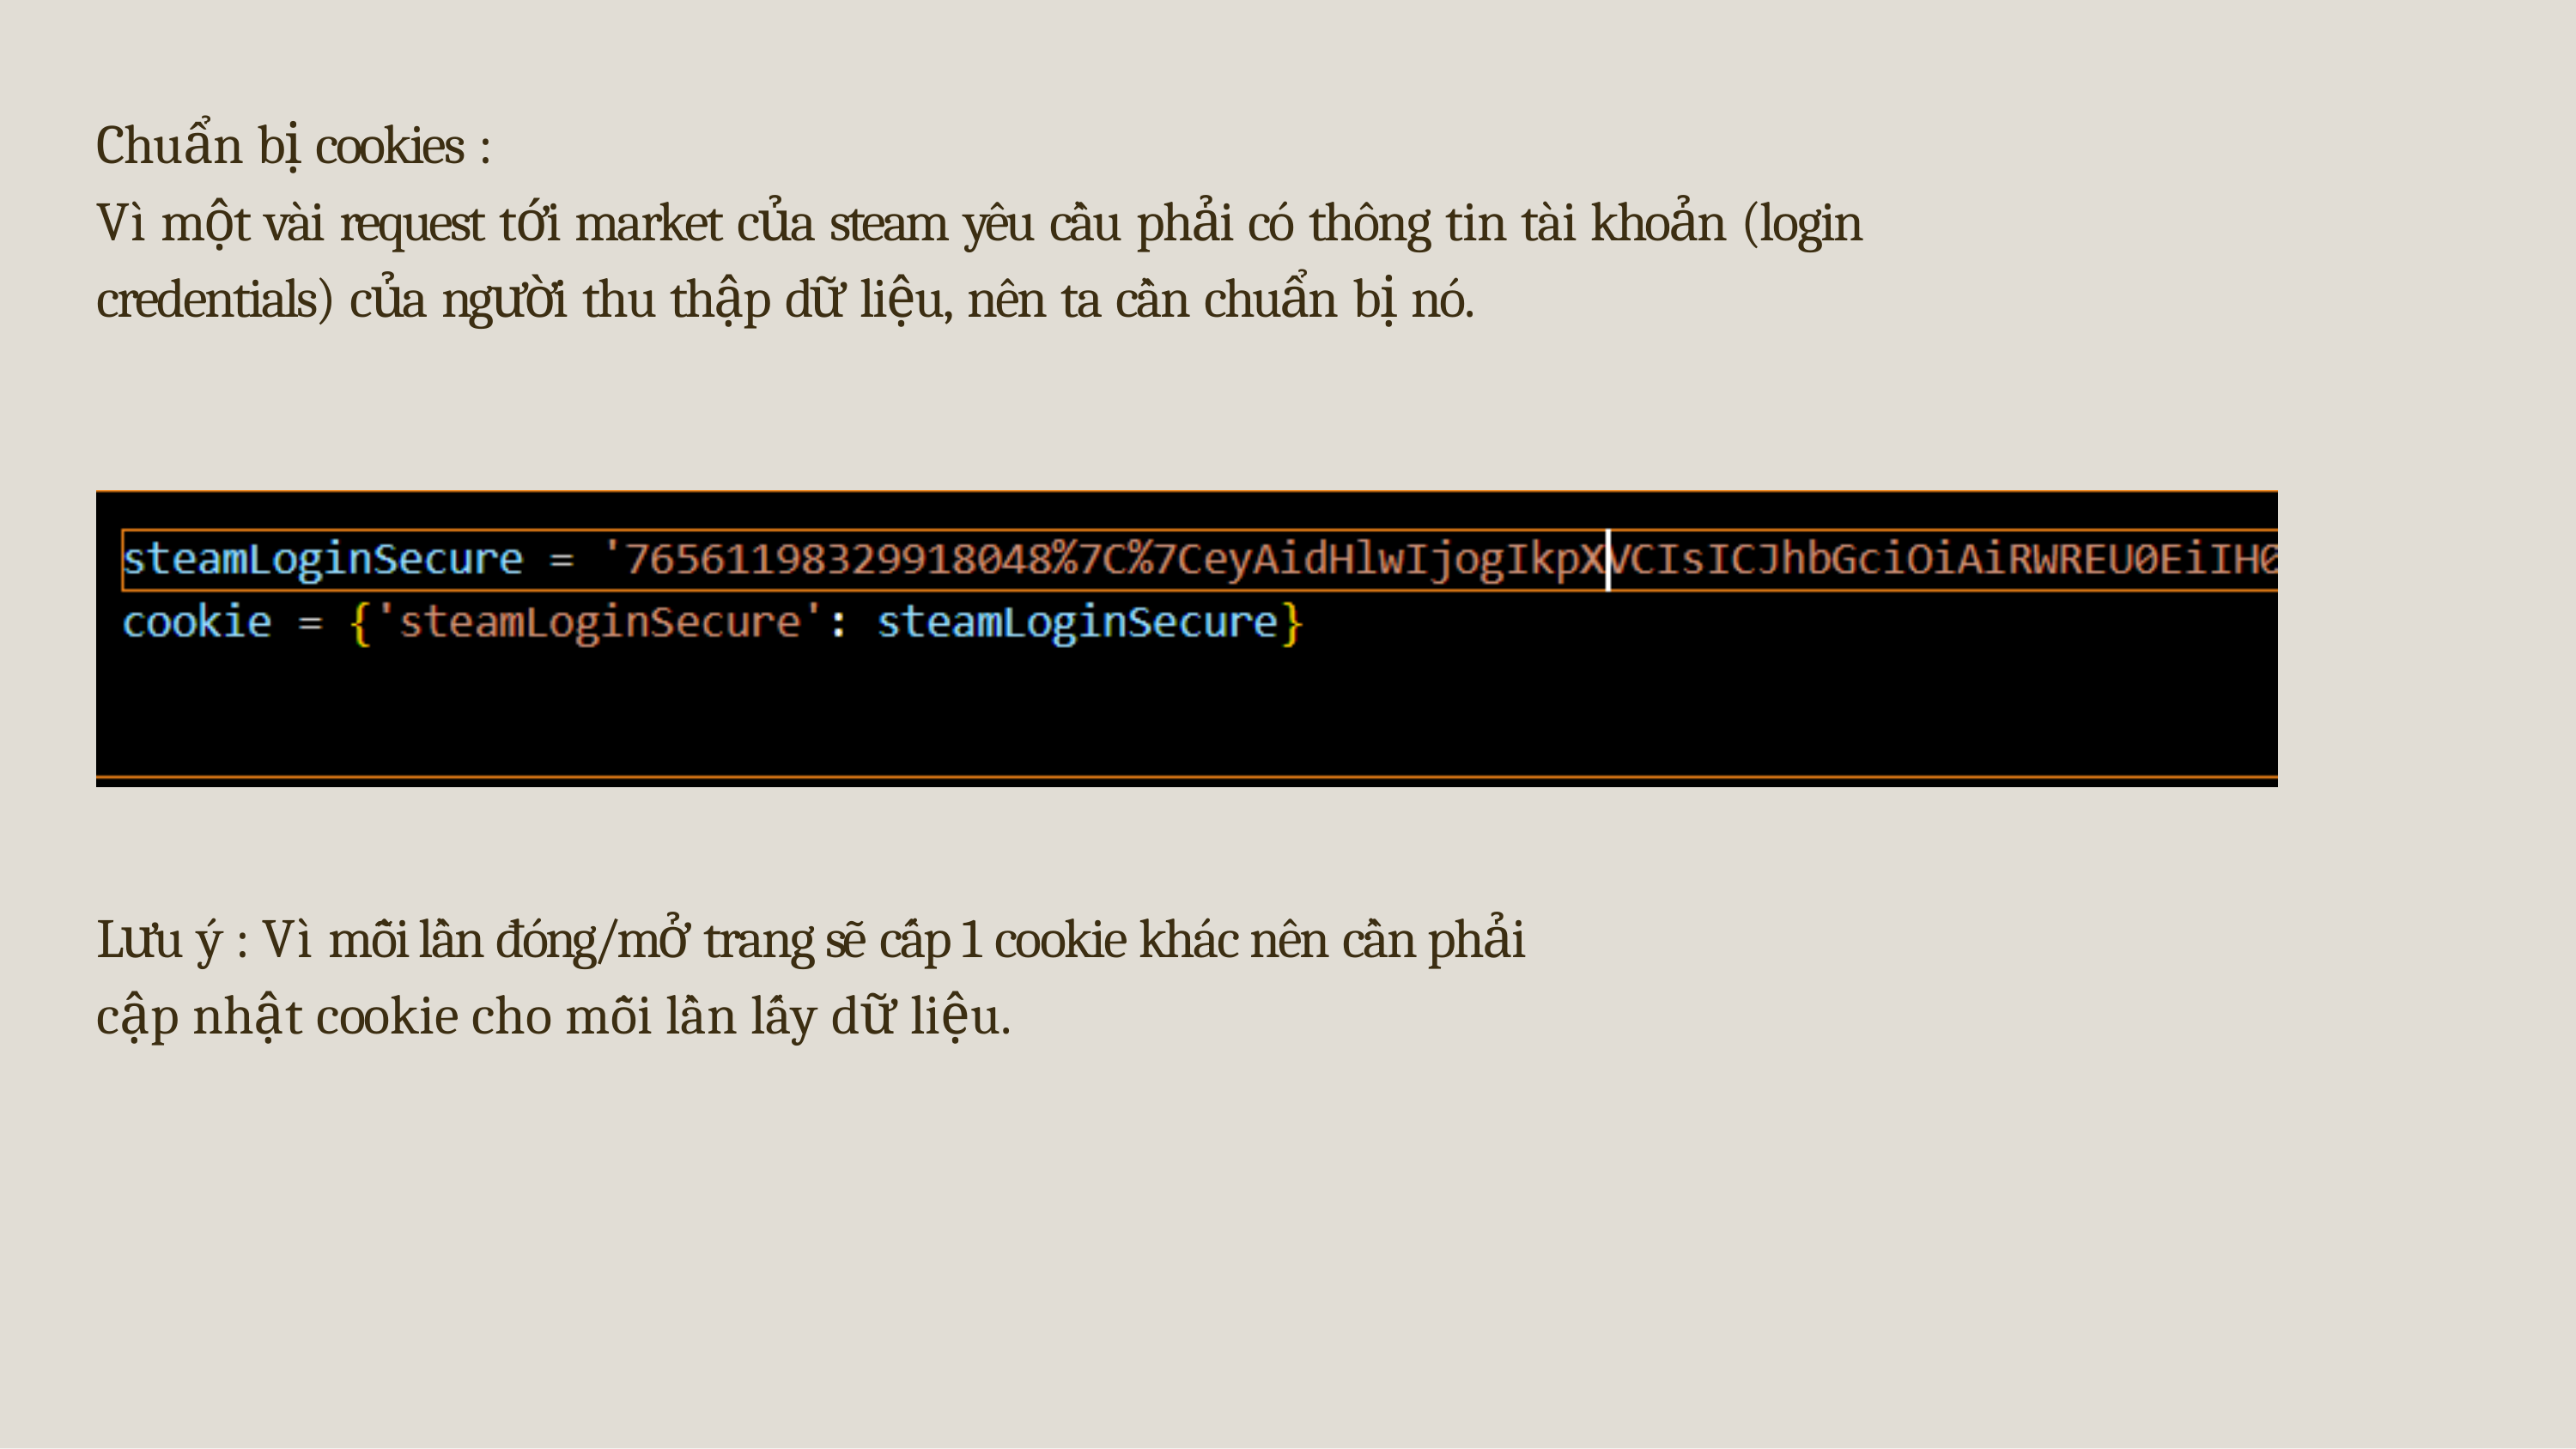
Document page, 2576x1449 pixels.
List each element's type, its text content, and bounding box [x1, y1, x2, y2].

text_box Chuẩn bị cookies : Vì một vài request tới market của steam yêu cầu phải có thông tin tài khoản (login credentials) của người thu thập dữ liệu, nên ta cần chuẩn bị nó. [94, 94, 1886, 329]
text_box Lưu ý : Vì mỗi lần đóng/mở trang sẽ cấp 1 cookie khác nên cần phải cập nhật cookie cho mỗi lần lấy dữ liệu. [94, 889, 1563, 1046]
picture [95, 490, 2278, 787]
